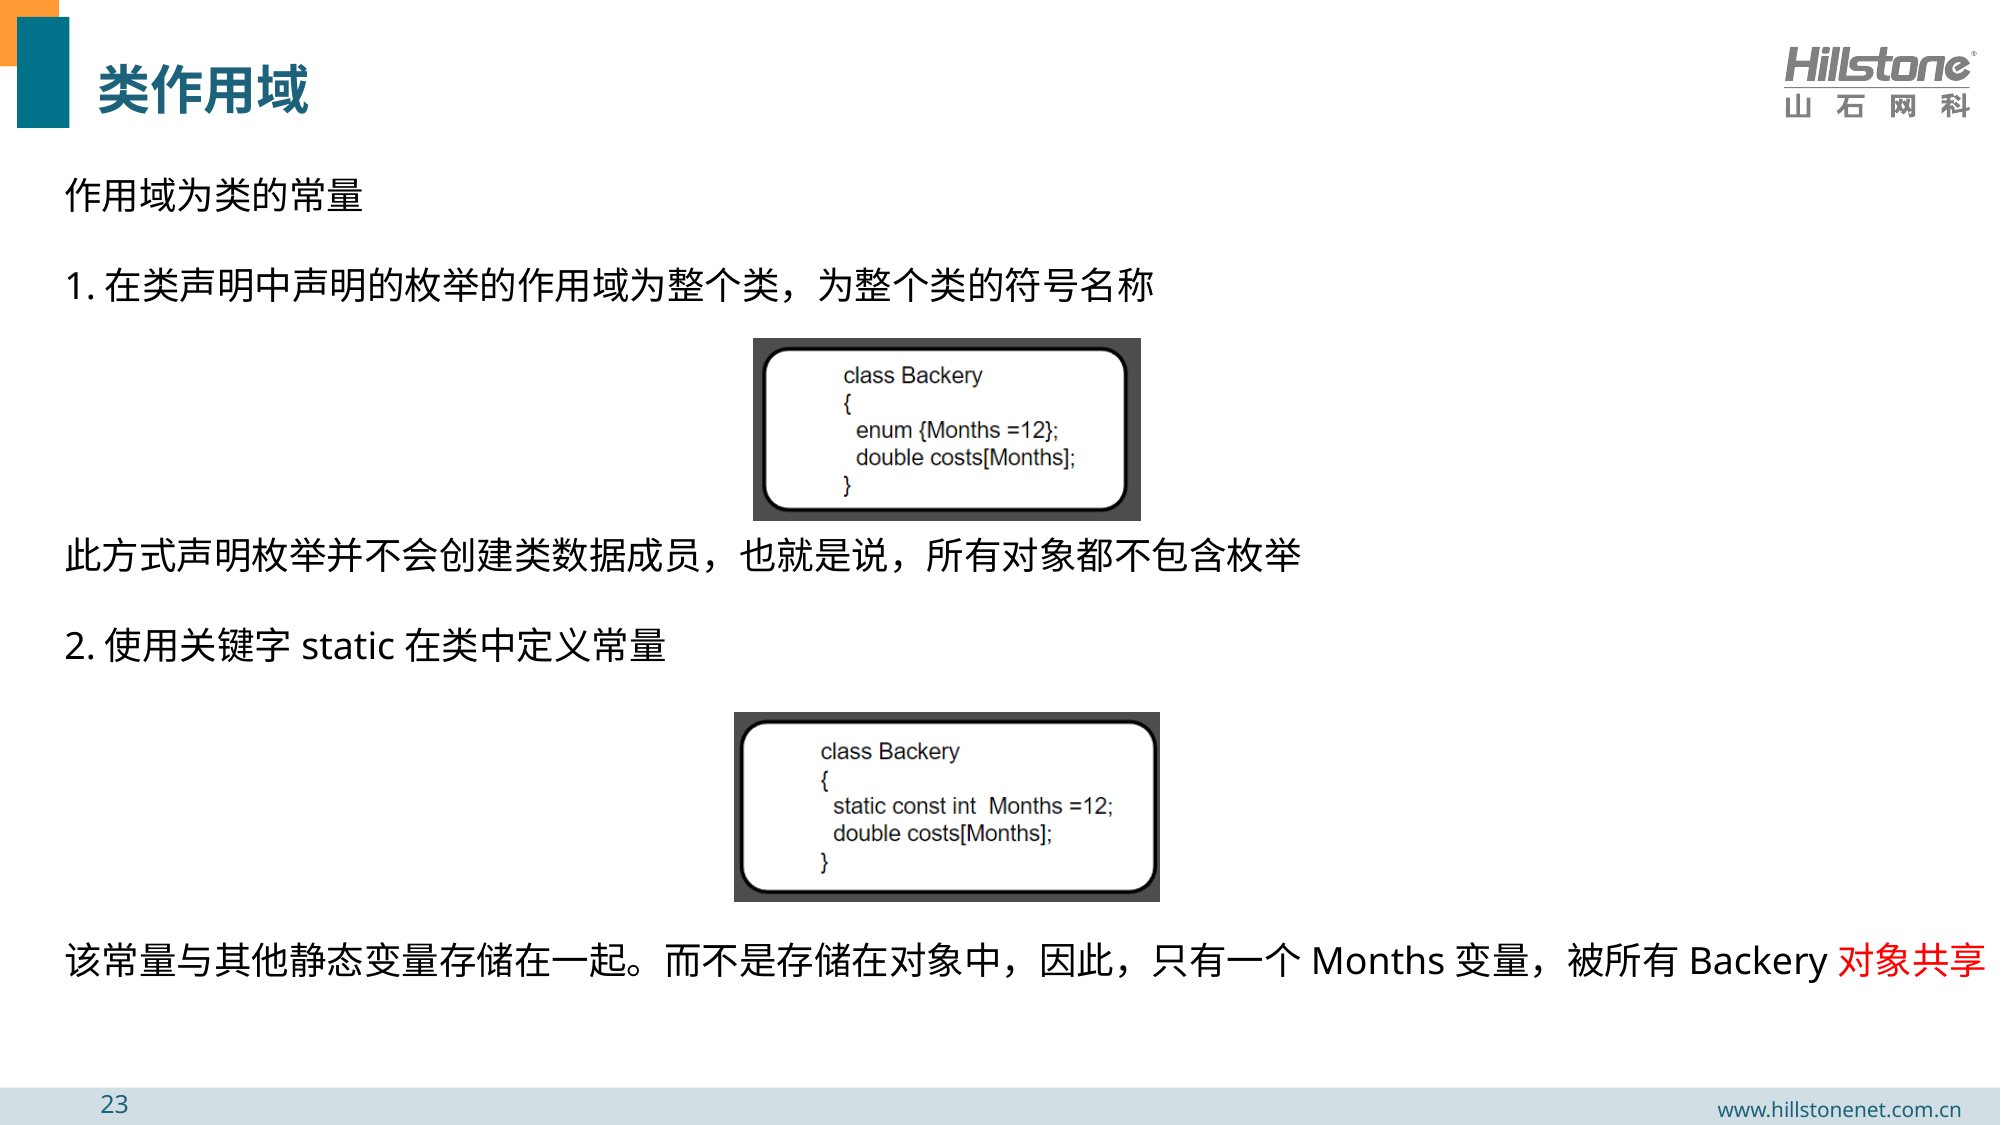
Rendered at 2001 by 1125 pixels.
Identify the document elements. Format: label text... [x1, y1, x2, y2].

picture [753, 338, 1141, 521]
title 类作用域 [82, 48, 1692, 128]
text_box 作用域为类的常量 1.在类声明中声明的枚举的作用域为整个类，为整个类的符号名称 此方式声明枚举并不会创建类数据成员，也就是说，所有对象都不包含枚举 2.使用关键字static在类中定义常量 该常量与其他静态变量存储在一起。而不是存储在对象中，因此，只有一个Months变量，被所有Backery对象共享 [49, 164, 2000, 990]
slide_number 23 [49, 1087, 180, 1125]
picture [734, 712, 1160, 902]
